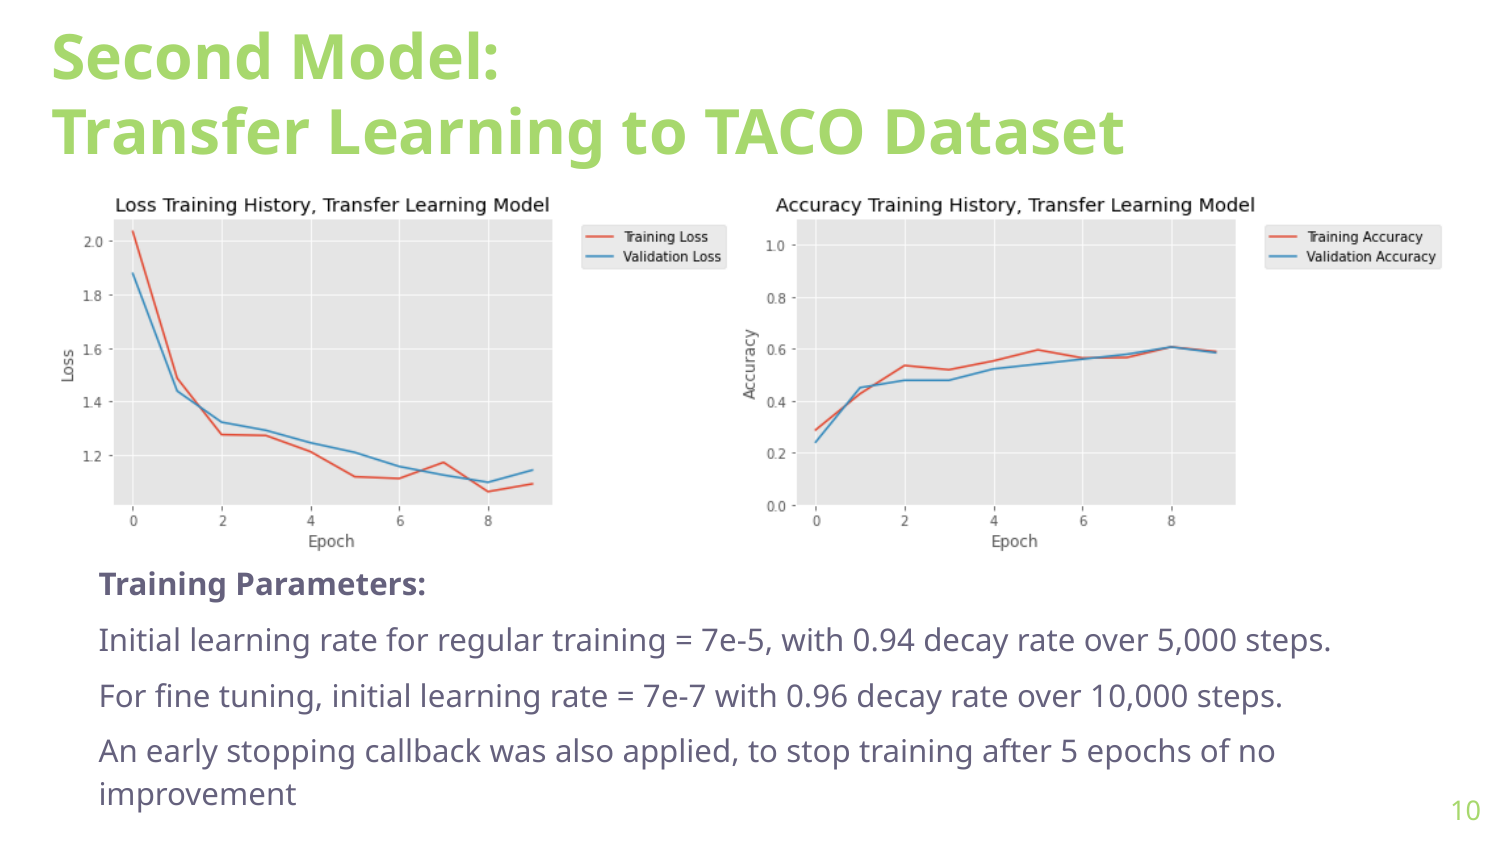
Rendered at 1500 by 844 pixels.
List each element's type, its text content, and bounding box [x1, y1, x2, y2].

picture [50, 188, 1450, 560]
list Training Parameters: Initial learning rate for regular training = 7e-5, with 0.94 decay rate over 5,000 steps. For fine tuning, initial learning rate = 7e-7 with 0.96 decay rate over 10,000 steps. An early stopping callback was also applied, to stop training after 5 epochs of no improvement [98, 566, 1449, 750]
title Second Model: Transfer Learning to TACO Dataset [51, 72, 1449, 167]
slide_number ‹#› [1391, 779, 1482, 844]
